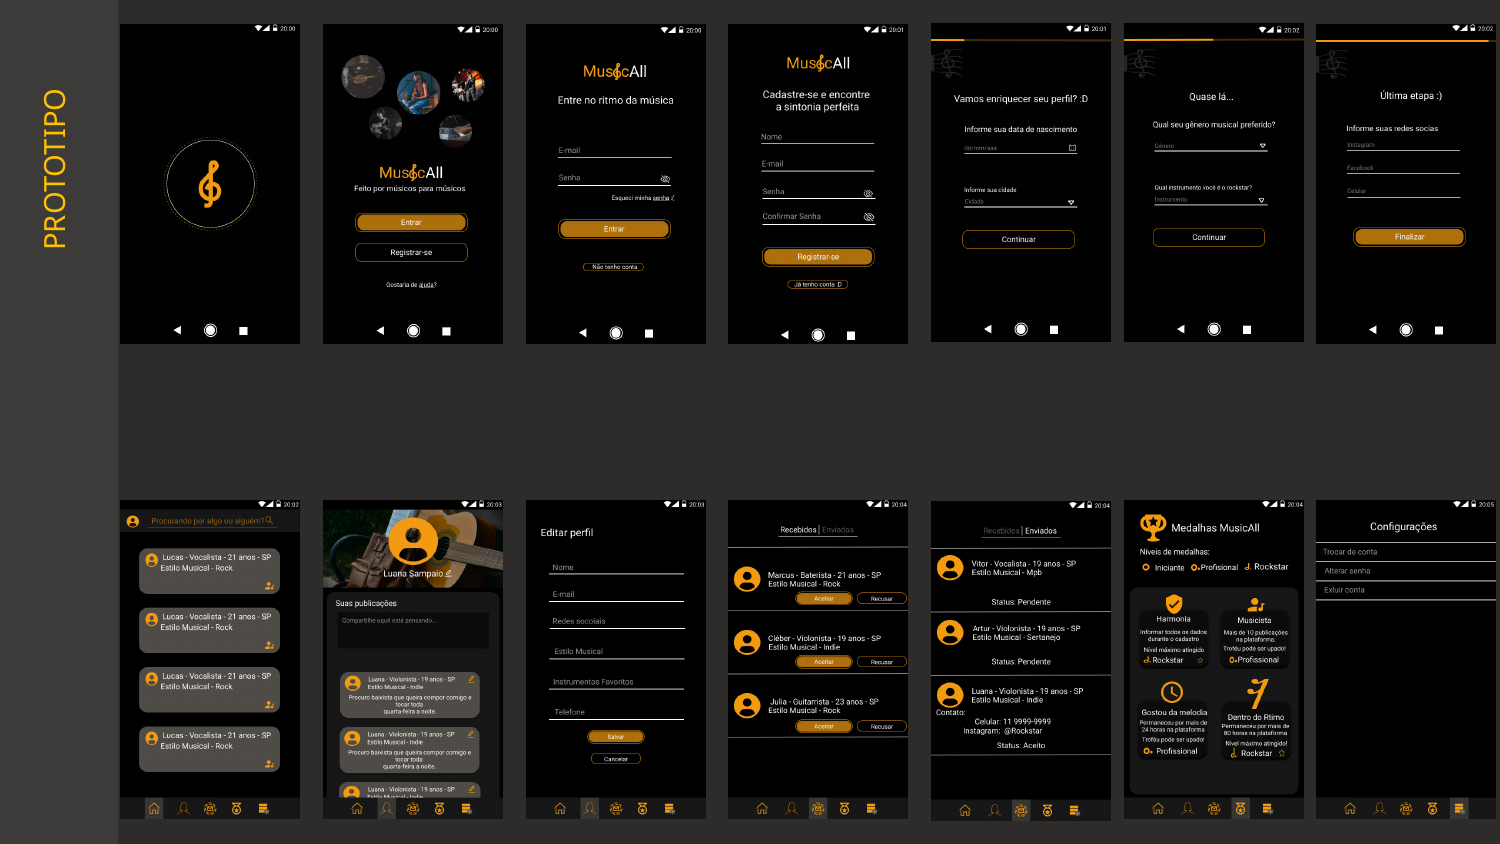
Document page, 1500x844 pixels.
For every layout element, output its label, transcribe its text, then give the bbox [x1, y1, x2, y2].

title PROTOTIPO [20, 73, 108, 679]
picture [728, 500, 909, 820]
picture [1316, 500, 1497, 820]
picture [119, 24, 300, 344]
picture [1124, 22, 1304, 343]
picture [930, 22, 1111, 343]
picture [1124, 500, 1304, 820]
picture [323, 500, 503, 820]
picture [323, 24, 503, 344]
picture [120, 500, 300, 820]
picture [525, 500, 706, 820]
picture [930, 501, 1111, 821]
picture [1316, 24, 1497, 344]
picture [525, 24, 706, 344]
picture [728, 24, 909, 344]
